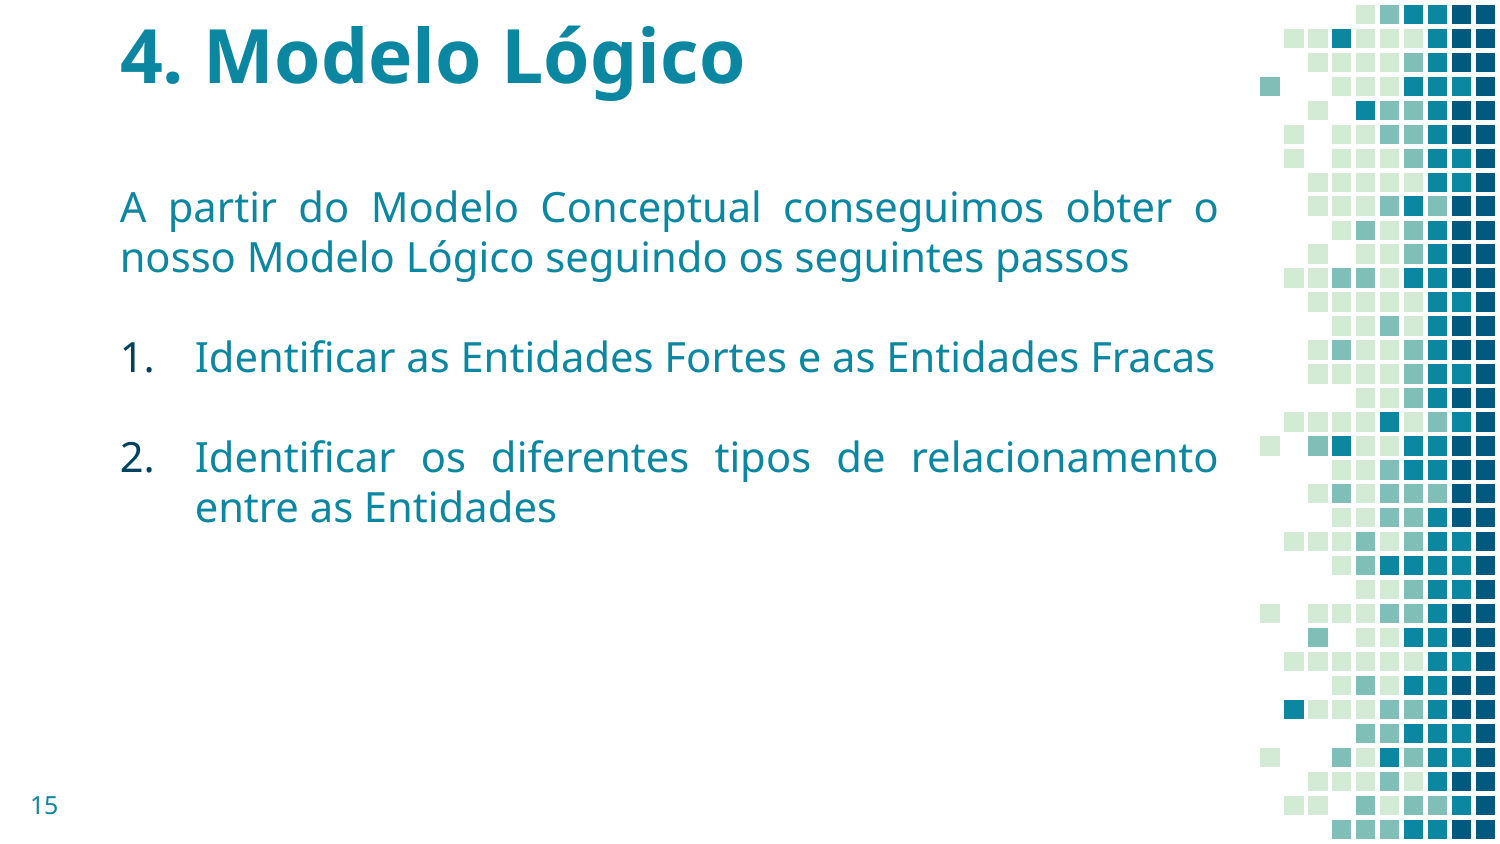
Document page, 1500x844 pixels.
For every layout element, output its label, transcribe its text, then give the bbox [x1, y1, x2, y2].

title 4. Modelo Lógico [105, 0, 1215, 114]
slide_number 15 [15, 774, 105, 839]
text_box A partir do Modelo Conceptual conseguimos obter o nosso Modelo Lógico seguindo os seguintes passos Identificar as Entidades Fortes e as Entidades Fracas Identificar os diferentes tipos de relacionamento entre as Entidades [104, 173, 1234, 574]
